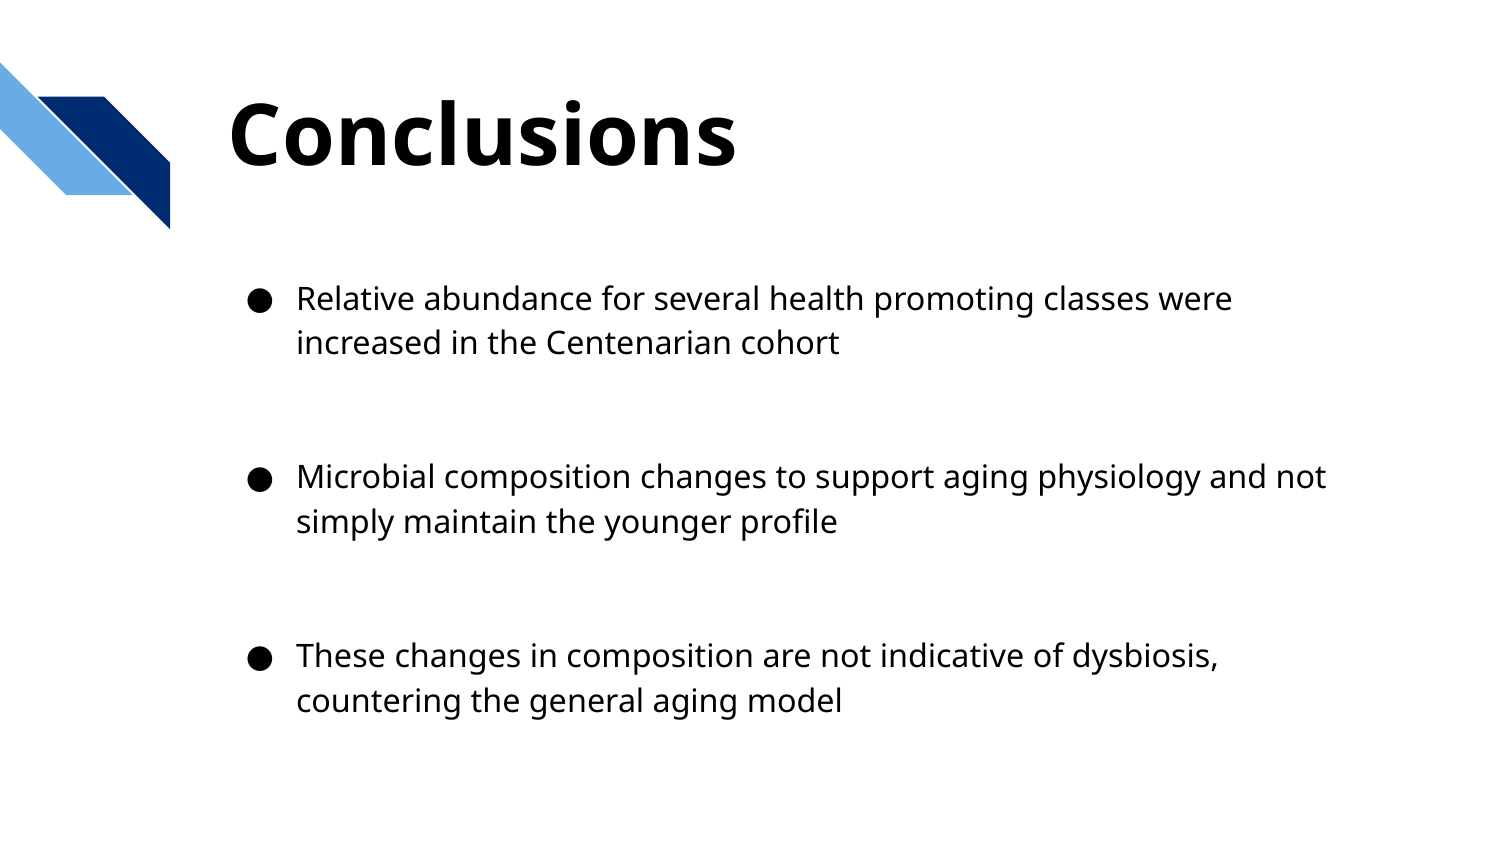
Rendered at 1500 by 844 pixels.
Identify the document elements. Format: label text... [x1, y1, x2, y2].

list Relative abundance for several health promoting classes were increased in the Centenarian cohort Microbial composition changes to support aging physiology and not simply maintain the younger profile These changes in composition are not indicative of dysbiosis, countering the general aging model [212, 257, 1368, 735]
title Conclusions [212, 64, 1480, 215]
